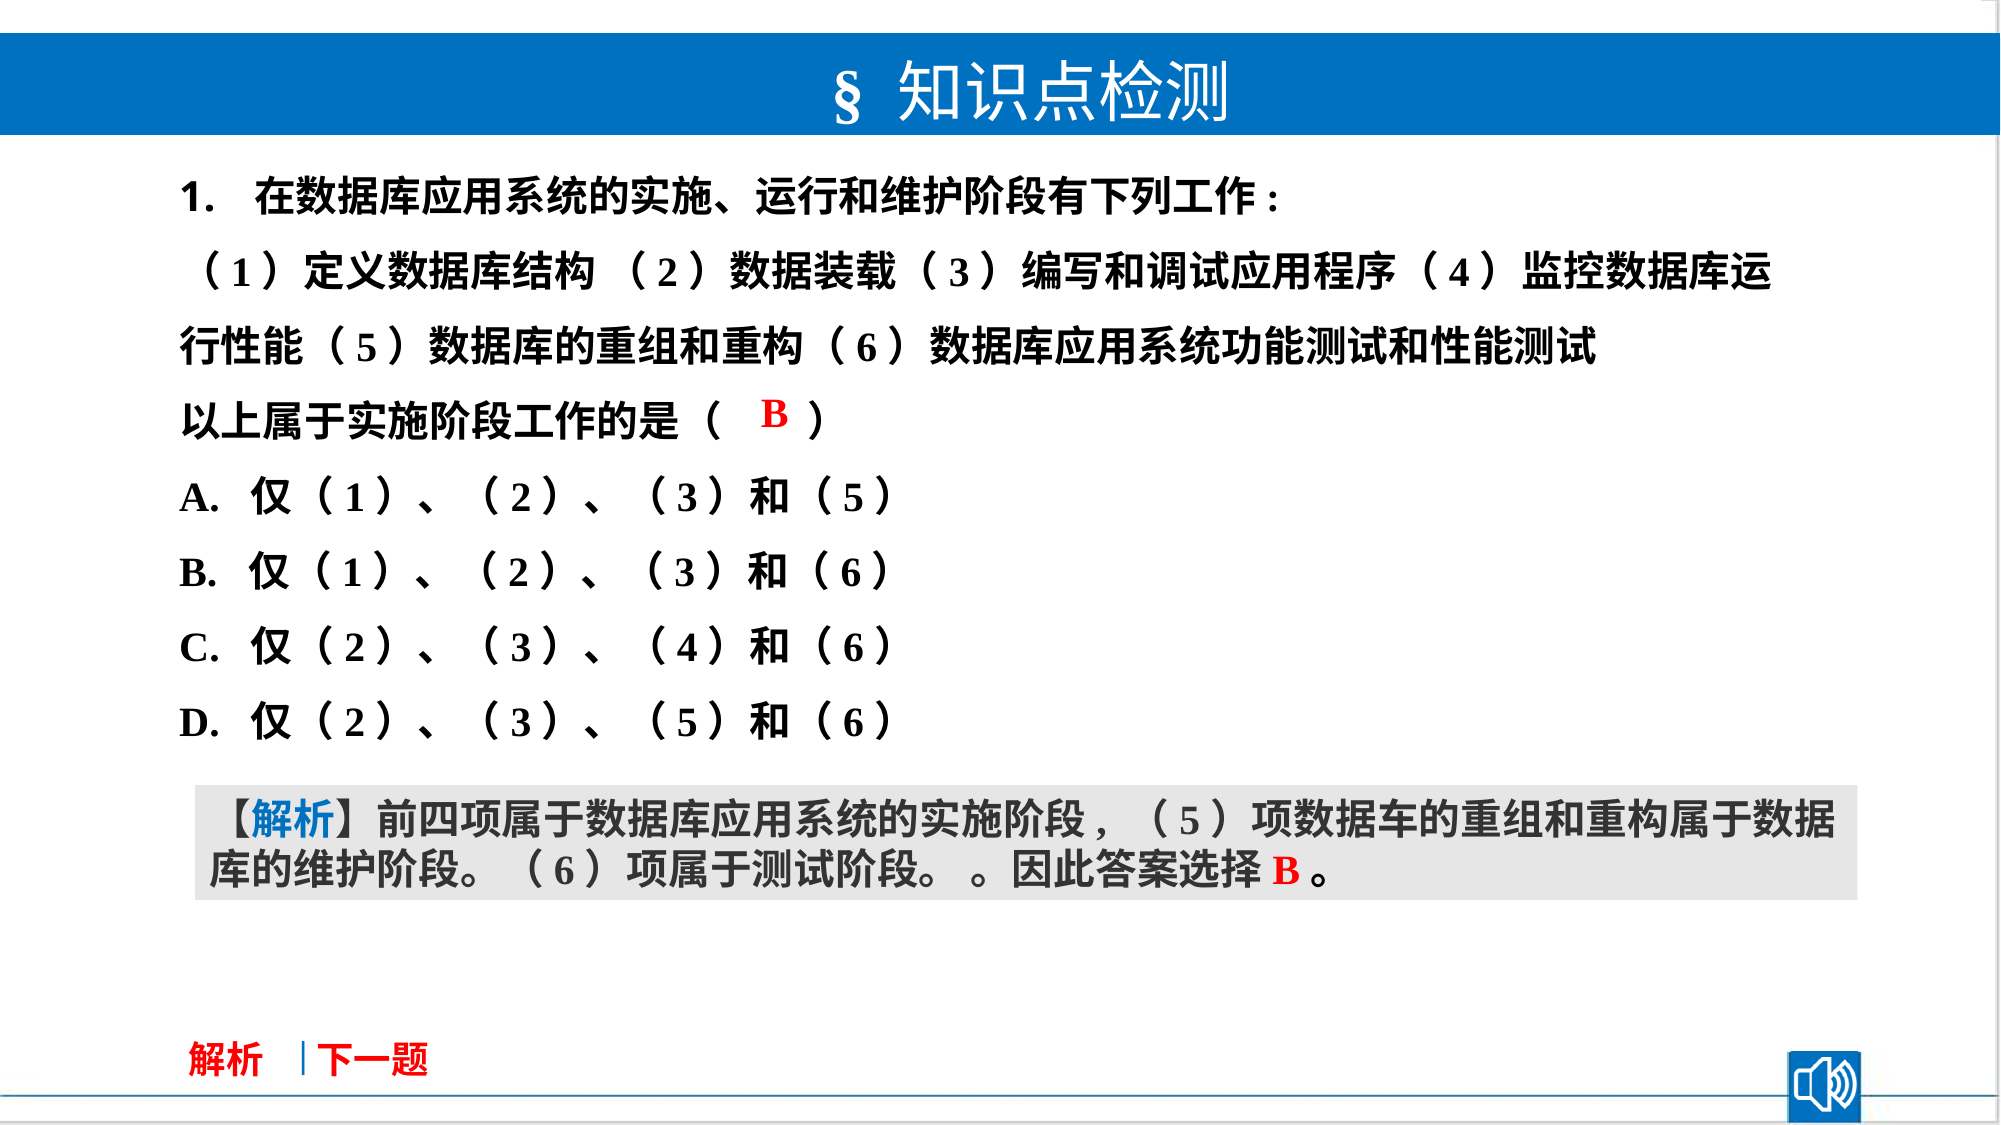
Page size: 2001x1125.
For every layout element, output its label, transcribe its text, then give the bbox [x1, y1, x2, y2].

text_box § 知识点检测 [816, 42, 1331, 137]
text_box 解析 [173, 1028, 279, 1089]
text_box 【解析】前四项属于数据库应用系统的实施阶段, （5）项数据车的重组和重构属于数据库的维护阶段。（6）项属于测试阶段。 。因此答案选择B。 [195, 785, 1858, 900]
text_box 在数据库应用系统的实施、运行和维护阶段有下列工作: （1）定义数据库结构 （2）数据装载（3）编写和调试应用程序（4）监控数据库运行性能（5）数据库的重组和重构（6）数据库应用系统功能测试和性能测试 以上属于实施阶段工作的是（ ） A. 仅（1）、（2）、（3）和（5） B. 仅（1）、（2）、（3）和（6） C. 仅（2）、（3）、（4）和（6） D. 仅（2）、（3）、（5）和（6） [164, 137, 1804, 752]
picture [0, 0, 2001, 1125]
text_box B [745, 378, 817, 443]
text_box 下一题 [301, 1028, 444, 1089]
text_box 答案 解析 | 下一题 [31, 1023, 622, 1083]
